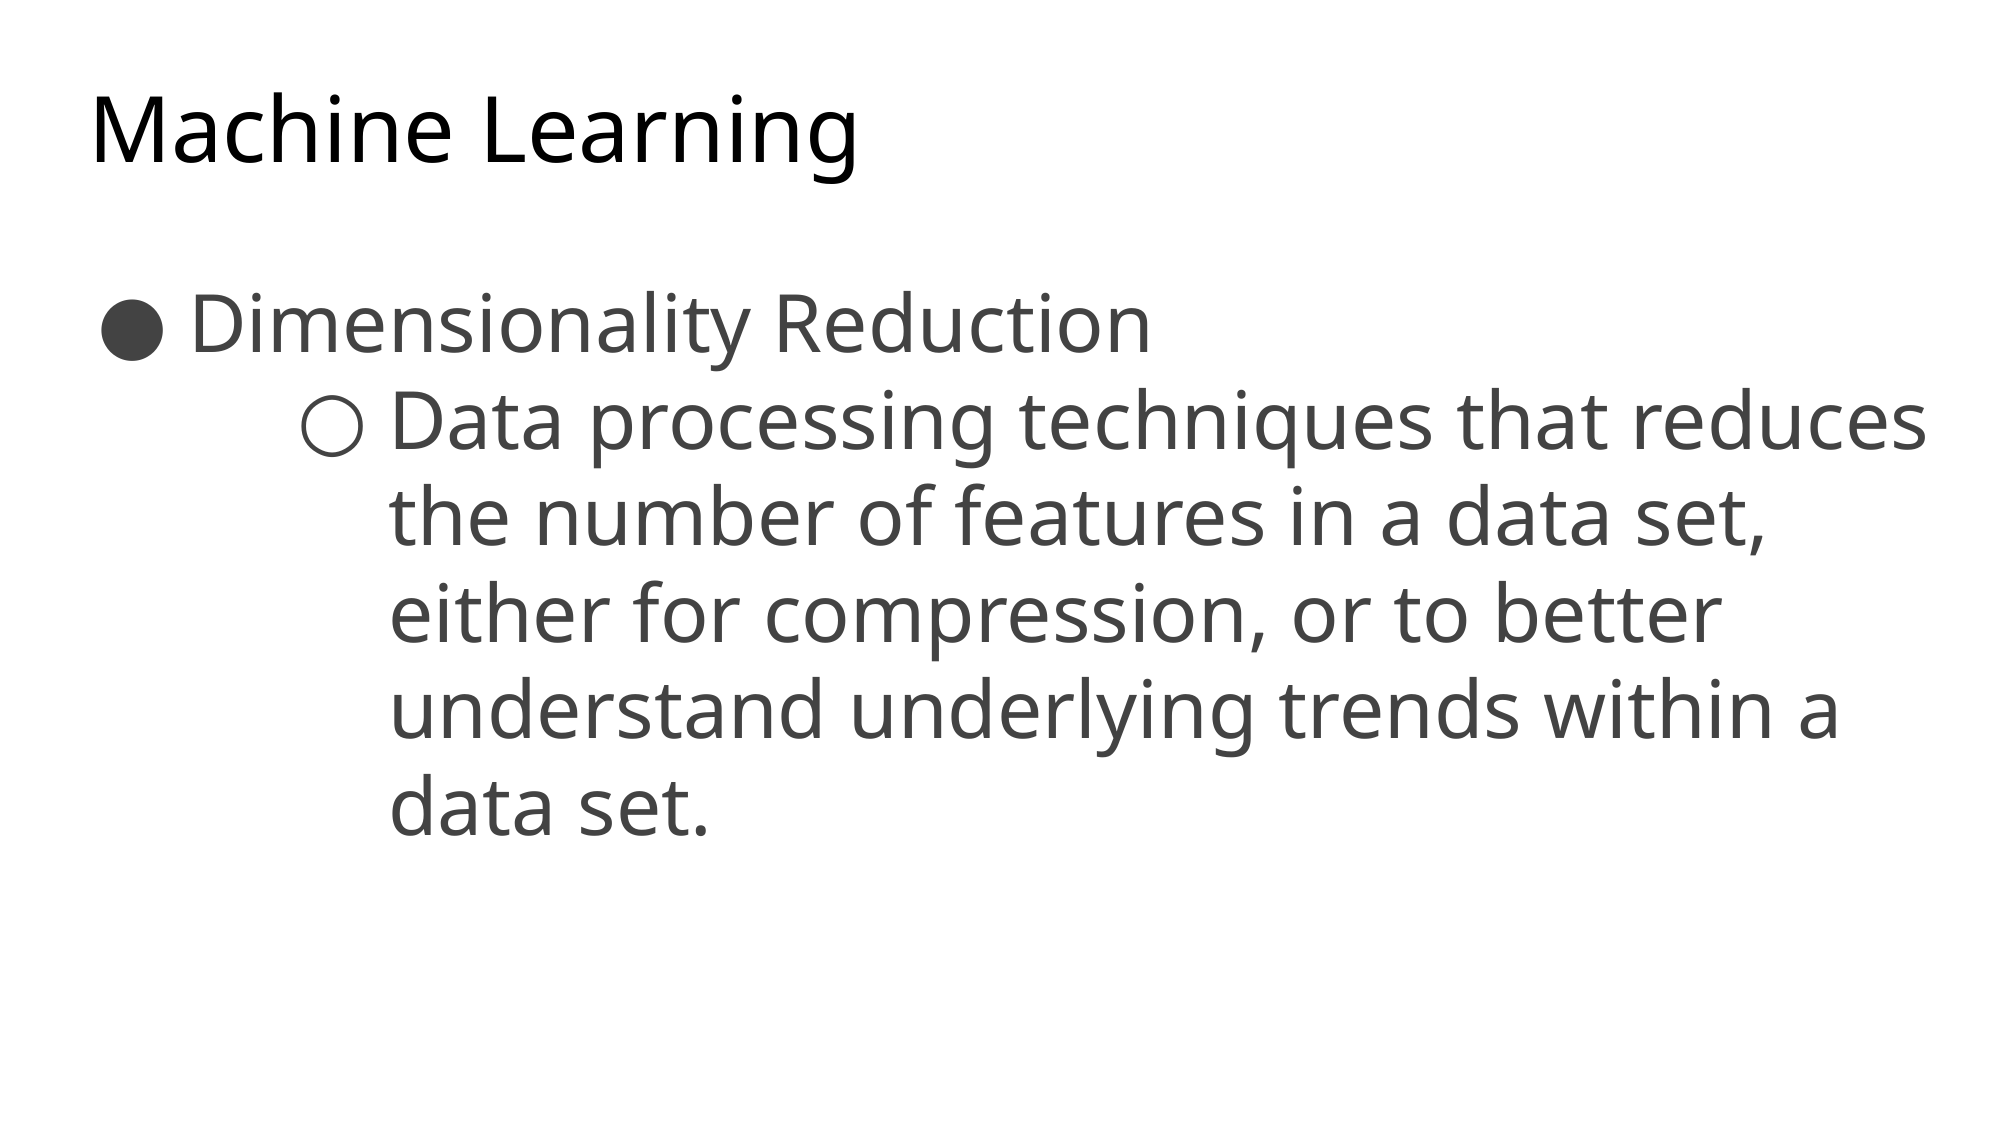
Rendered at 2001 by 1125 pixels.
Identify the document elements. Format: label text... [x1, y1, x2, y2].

list Dimensionality Reduction Data processing techniques that reduces the number of features in a data set, either for compression, or to better understand underlying trends within a data set. [68, 252, 1968, 1000]
title Machine Learning [68, 63, 1772, 189]
